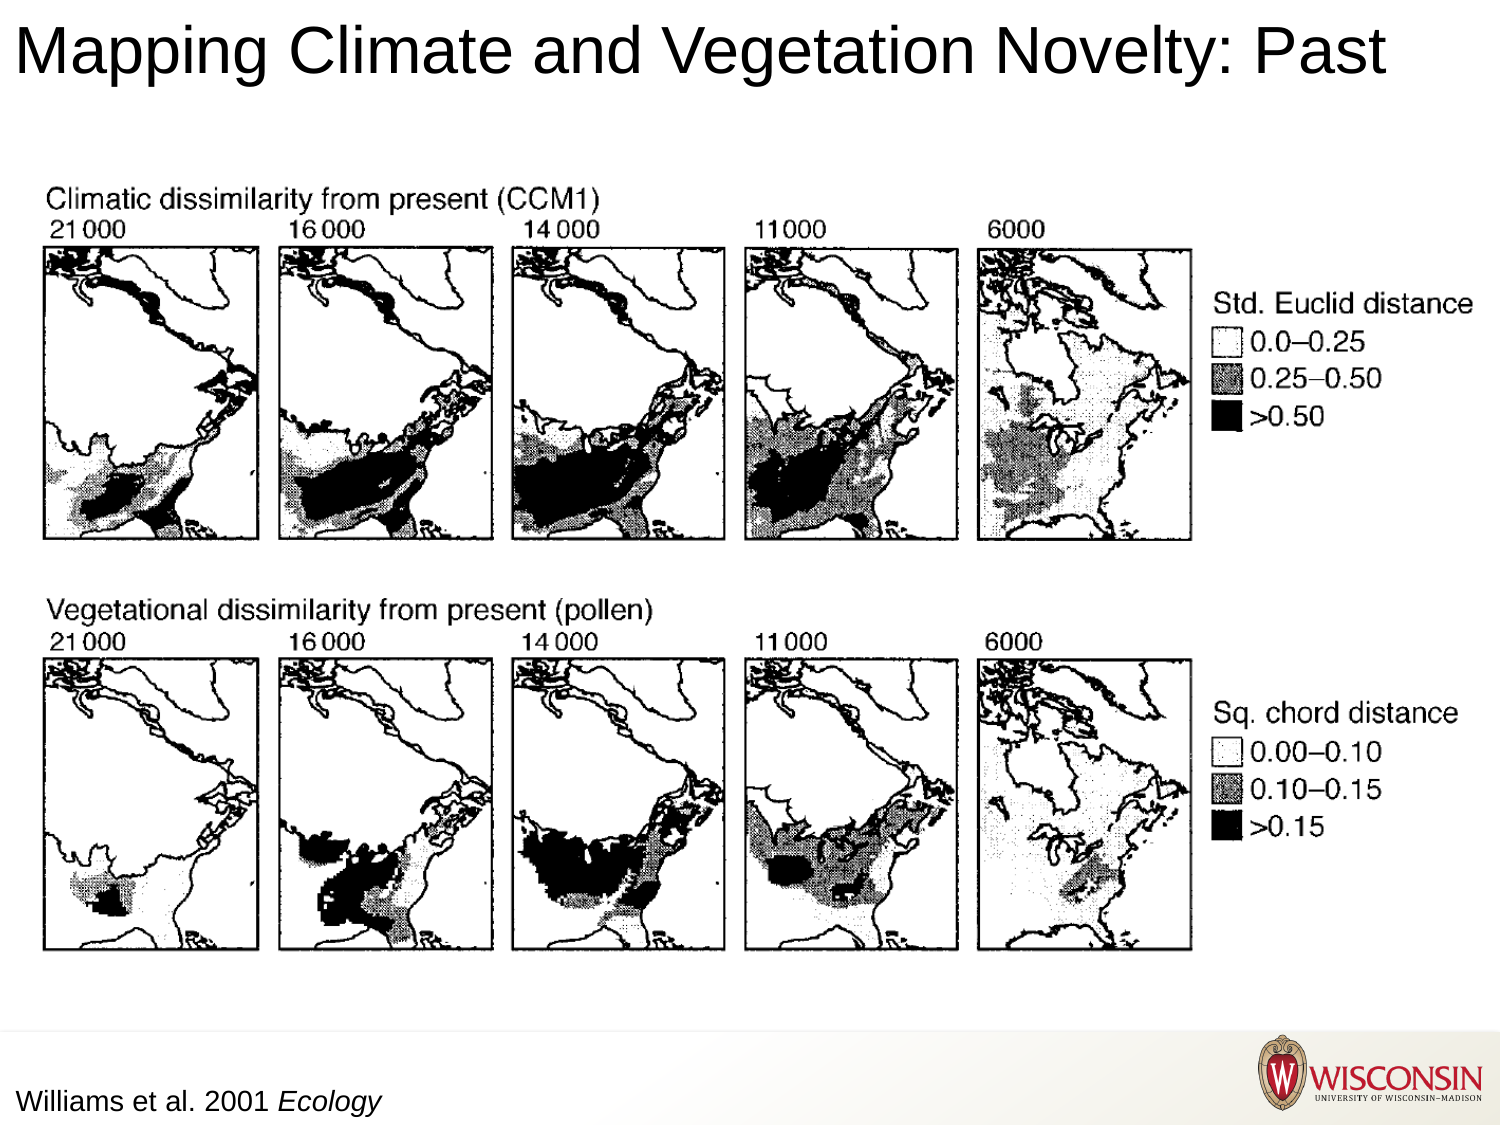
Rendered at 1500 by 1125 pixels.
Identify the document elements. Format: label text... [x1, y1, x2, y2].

title Mapping Climate and Vegetation Novelty: Past [0, 0, 1500, 100]
picture [0, 158, 1500, 962]
text_box Williams et al. 2001 Ecology [0, 1074, 397, 1125]
picture [1258, 1033, 1484, 1111]
